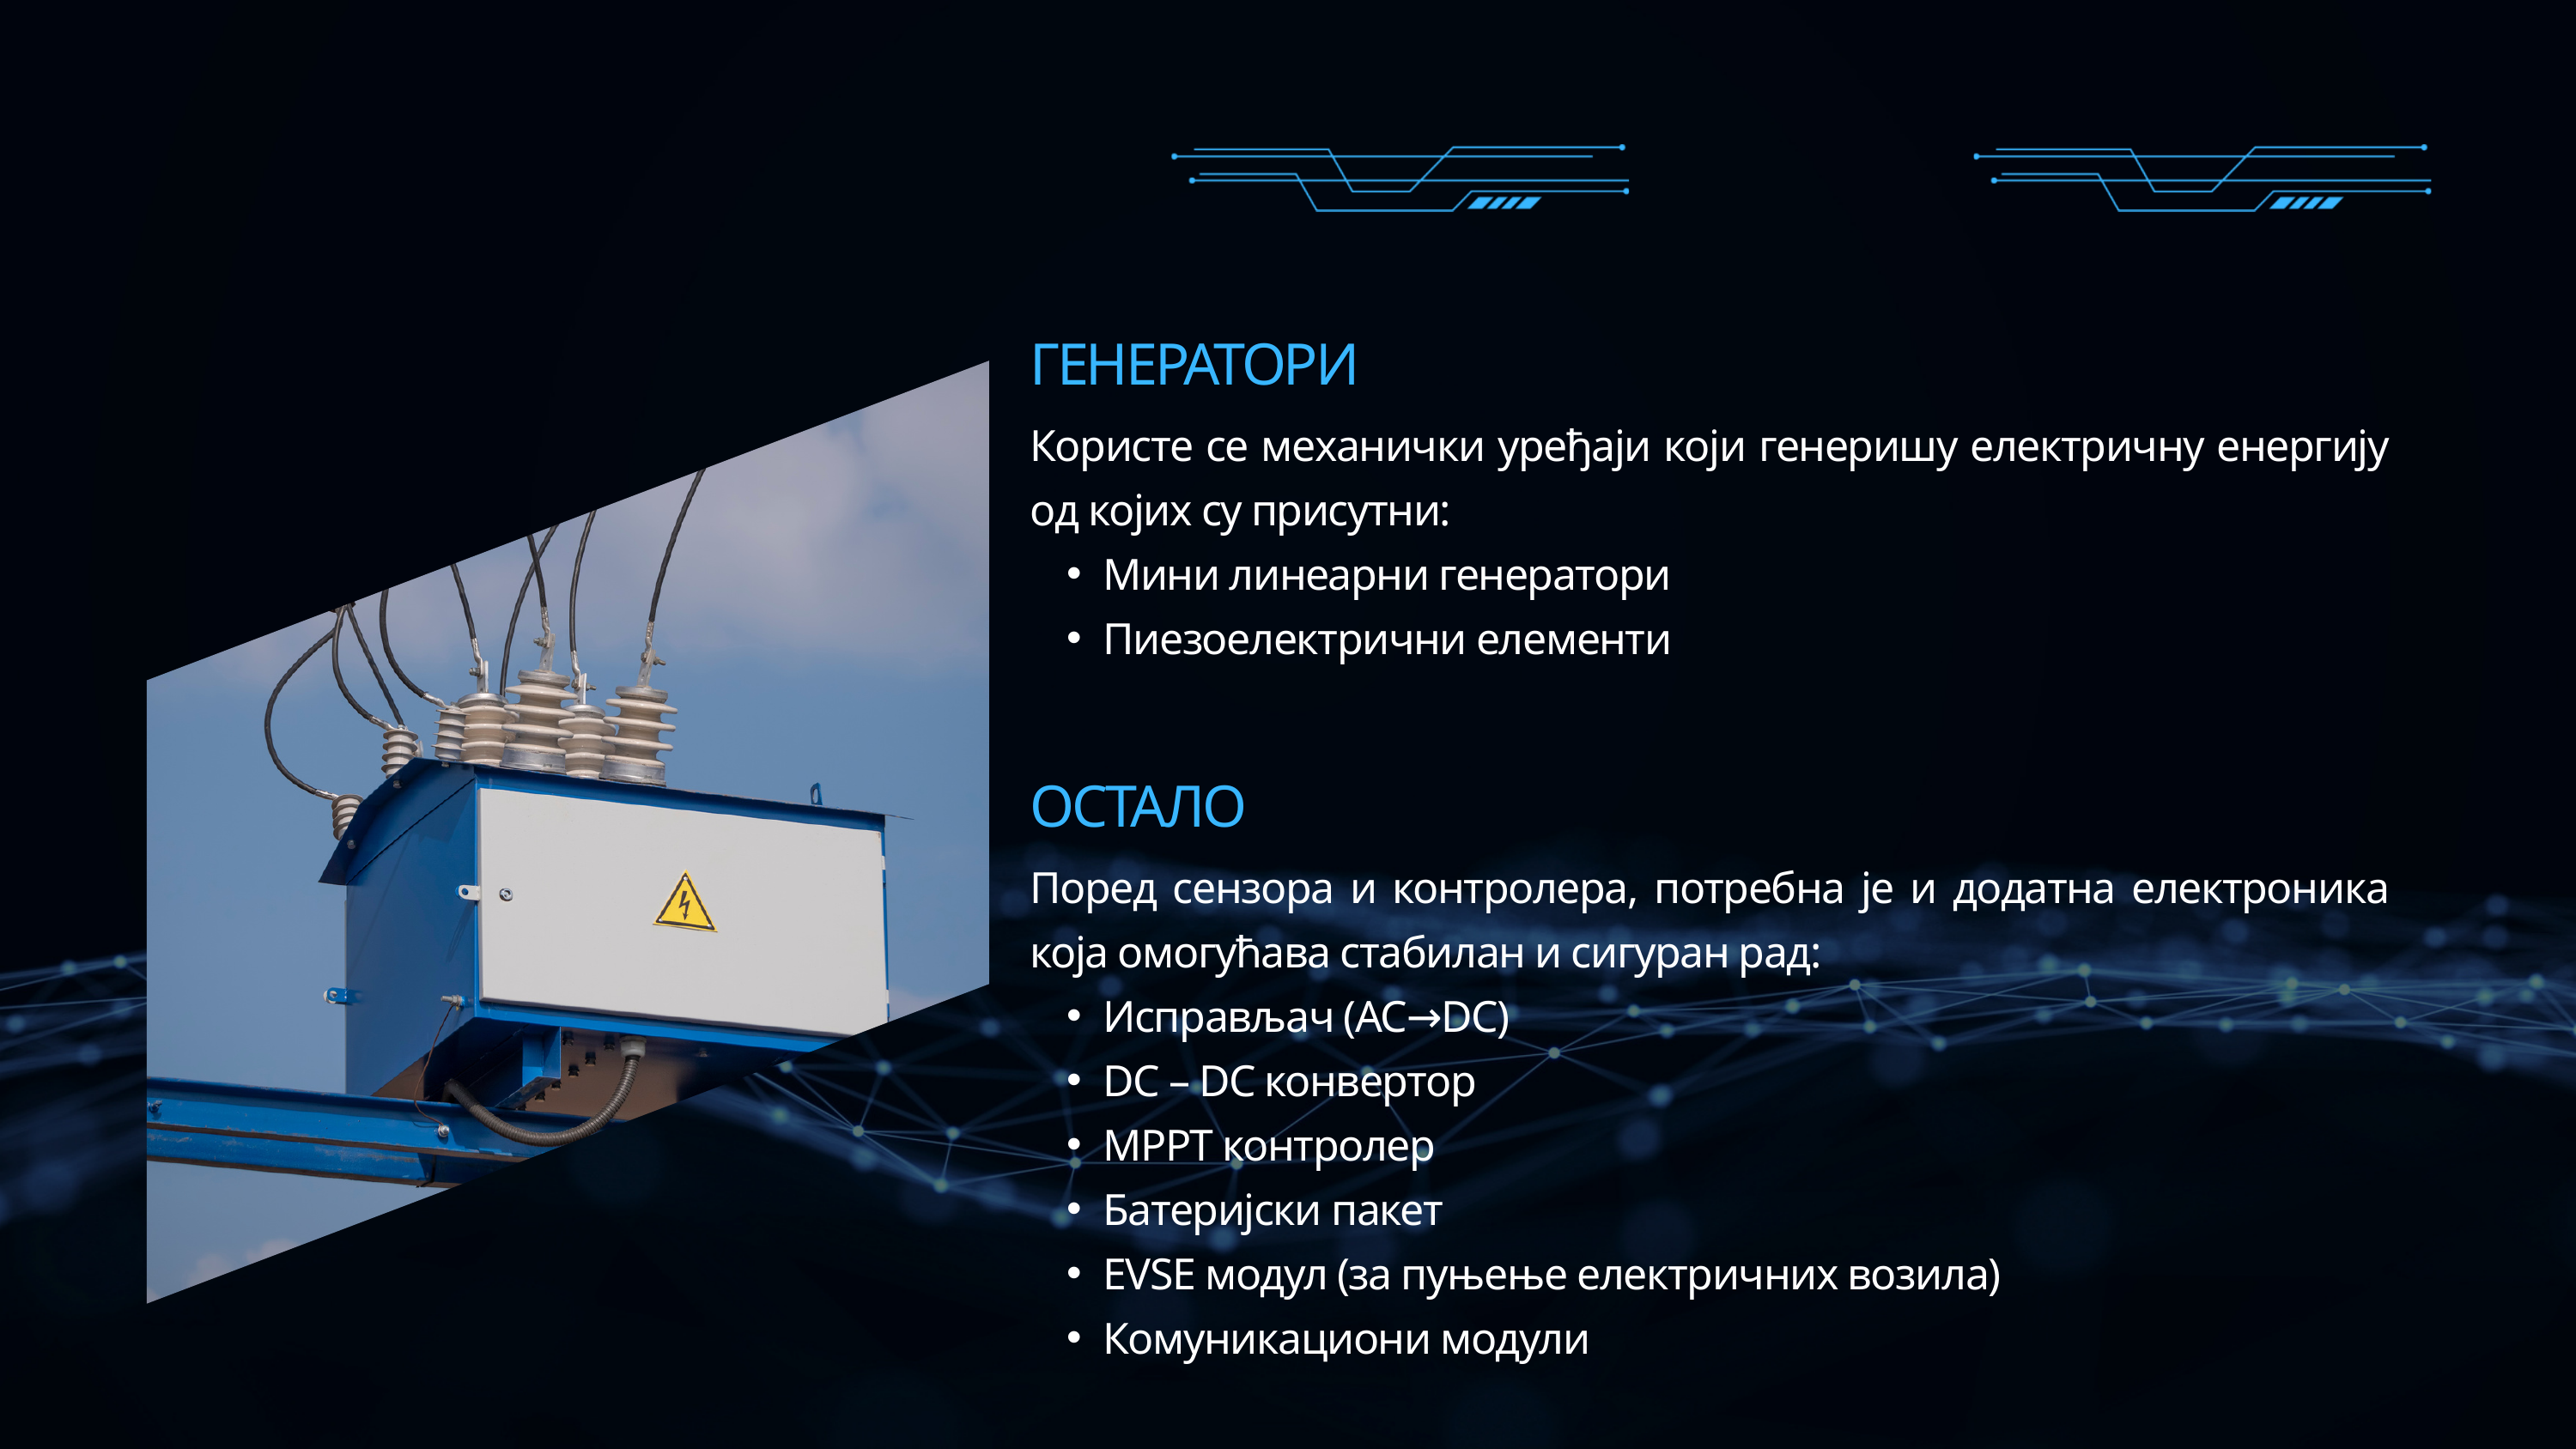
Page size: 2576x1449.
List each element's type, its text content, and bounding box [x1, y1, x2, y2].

text_box Поред сензора и контролера, потребна је и додатна електроника која омогућава стабилан и сигуран рад: Исправљач (AC→DC) DC – DC конвертор МРРТ контролер Батеријски пакет EVSE модул (за пуњење електричних возила) Комуникациони модули [1030, 847, 2389, 1363]
text_box [0, 0, 2576, 1449]
text_box [1171, 144, 1630, 212]
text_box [146, 360, 989, 1304]
text_box ГЕНЕРАТОРИ [1030, 321, 1821, 397]
text_box [1973, 144, 2432, 212]
text_box ОСТАЛО [1030, 762, 1263, 839]
text_box Користе се механички уређаји који генеришу електричну енергију од којих су присутни: Мини линеарни генератори Пиезоелектрични елементи [1030, 405, 2389, 664]
